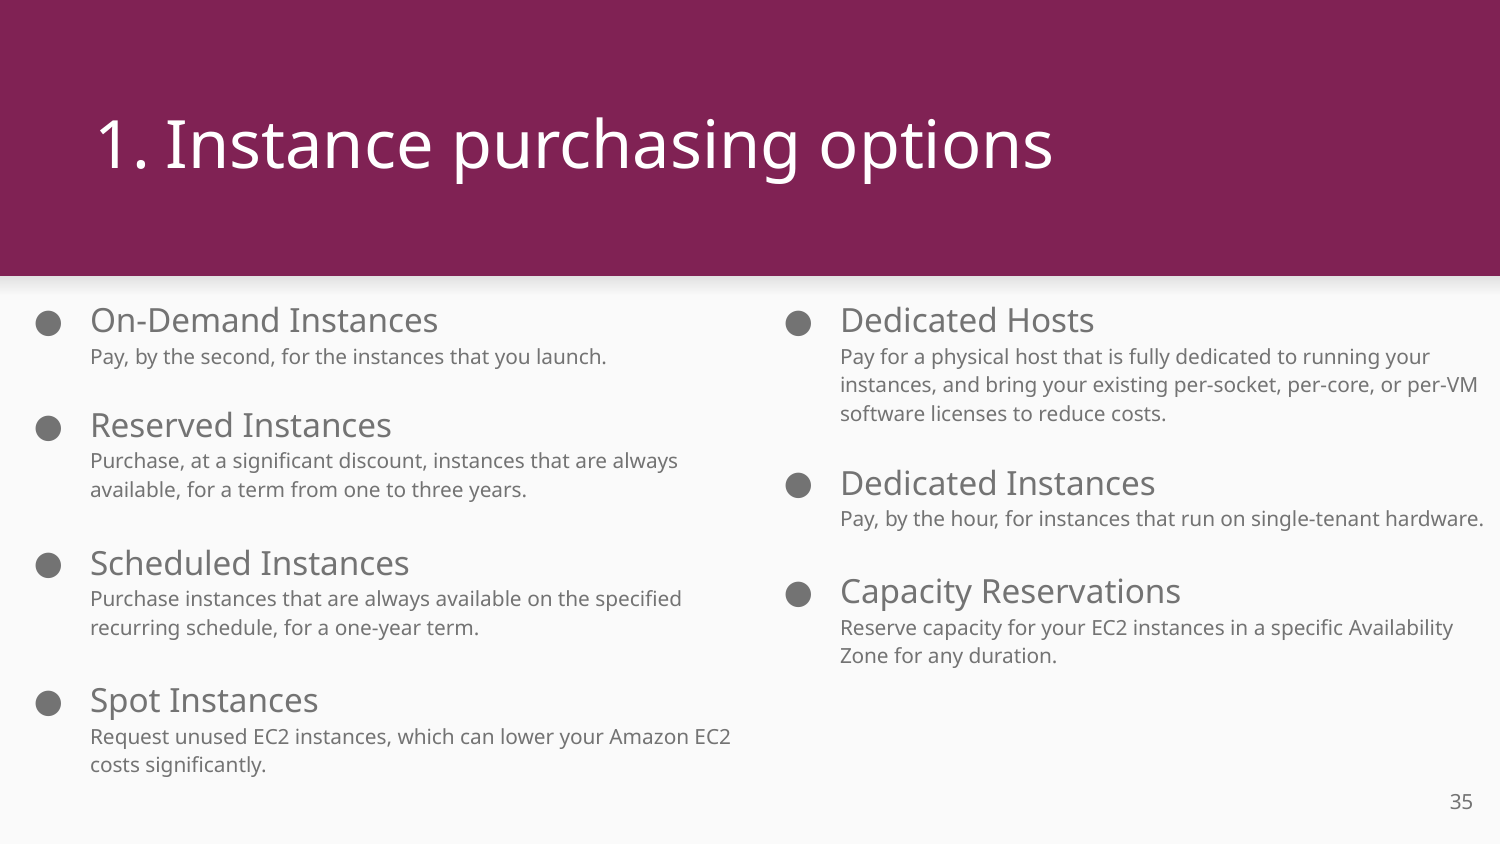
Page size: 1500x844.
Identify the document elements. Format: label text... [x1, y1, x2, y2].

list Dedicated Hosts Pay for a physical host that is fully dedicated to running your instances, and bring your existing per-socket, per-core, or per-VM software licenses to reduce costs. Dedicated Instances Pay, by the hour, for instances that run on single-tenant hardware. Capacity Reservations Reserve capacity for your EC2 instances in a specific Availability Zone for any duration. [750, 278, 1500, 844]
list On-Demand Instances Pay, by the second, for the instances that you launch. Reserved Instances Purchase, at a significant discount, instances that are always available, for a term from one to three years. Scheduled Instances Purchase instances that are always available on the specified recurring schedule, for a one-year term. Spot Instances Request unused EC2 instances, which can lower your Amazon EC2 costs significantly. [0, 278, 750, 844]
title Instance purchasing options [75, 70, 1425, 197]
